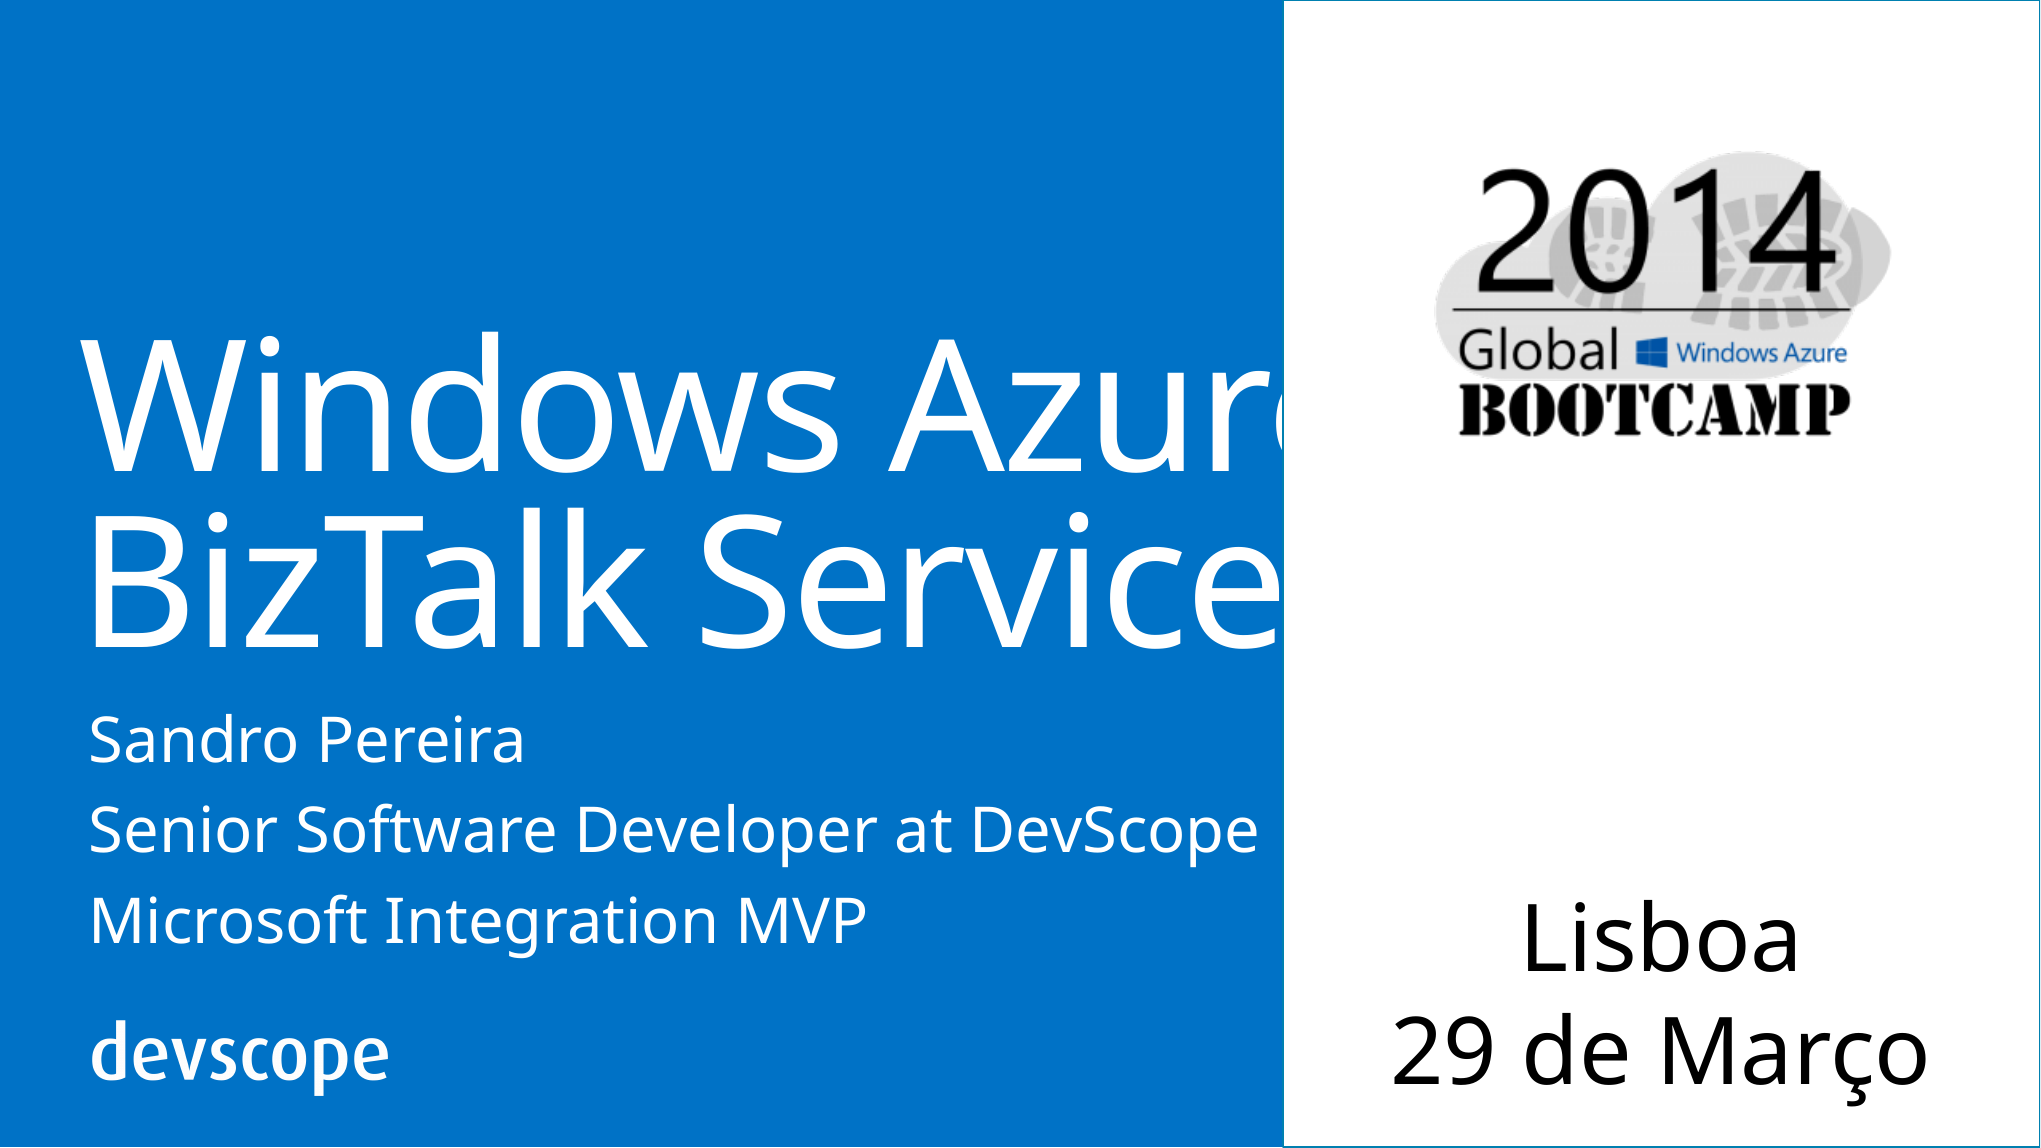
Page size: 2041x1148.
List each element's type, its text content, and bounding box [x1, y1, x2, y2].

picture [50, 977, 430, 1138]
text_box [1282, 0, 2041, 1148]
subtitle Sandro Pereira Senior Software Developer at DevScope Microsoft Integration MVP [73, 703, 1282, 980]
text_box Lisboa 29 de Março [1375, 871, 1947, 1111]
picture [1421, 128, 1901, 452]
title Windows Azure BizTalk Services [63, 128, 1282, 690]
